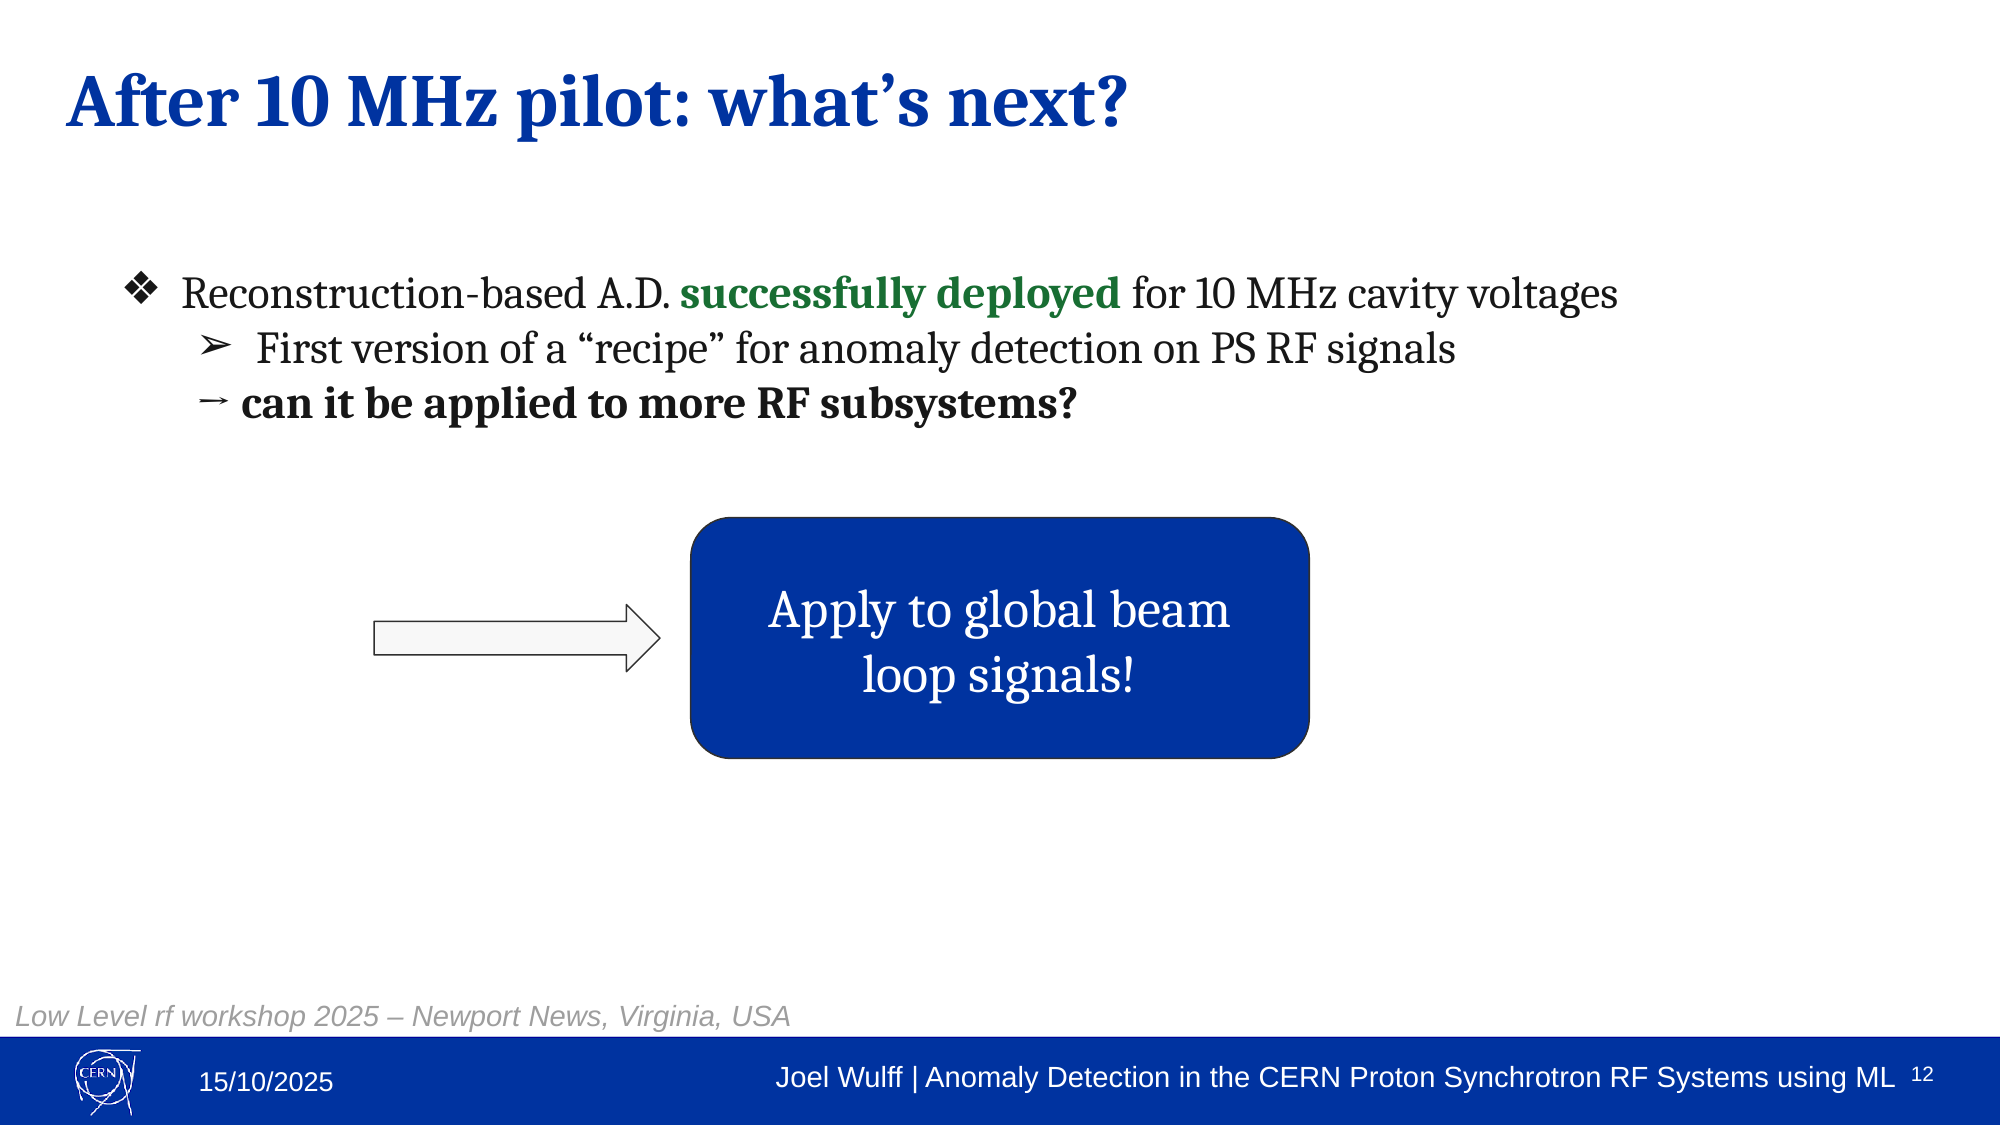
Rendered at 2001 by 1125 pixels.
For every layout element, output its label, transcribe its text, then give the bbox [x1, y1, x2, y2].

text_box Reconstruction-based A.D. successfully deployed for 10 MHz cavity voltages First version of a “recipe” for anomaly detection on PS RF signals → can it be applied to more RF subsystems? [91, 247, 1909, 443]
text_box Apply to global beam loop signals! [690, 517, 1310, 759]
picture [0, 1036, 2000, 1125]
slide_number 12 [1822, 1042, 1934, 1103]
title After 10 MHz pilot: what’s next? [66, 61, 1910, 237]
text_box [374, 604, 661, 672]
